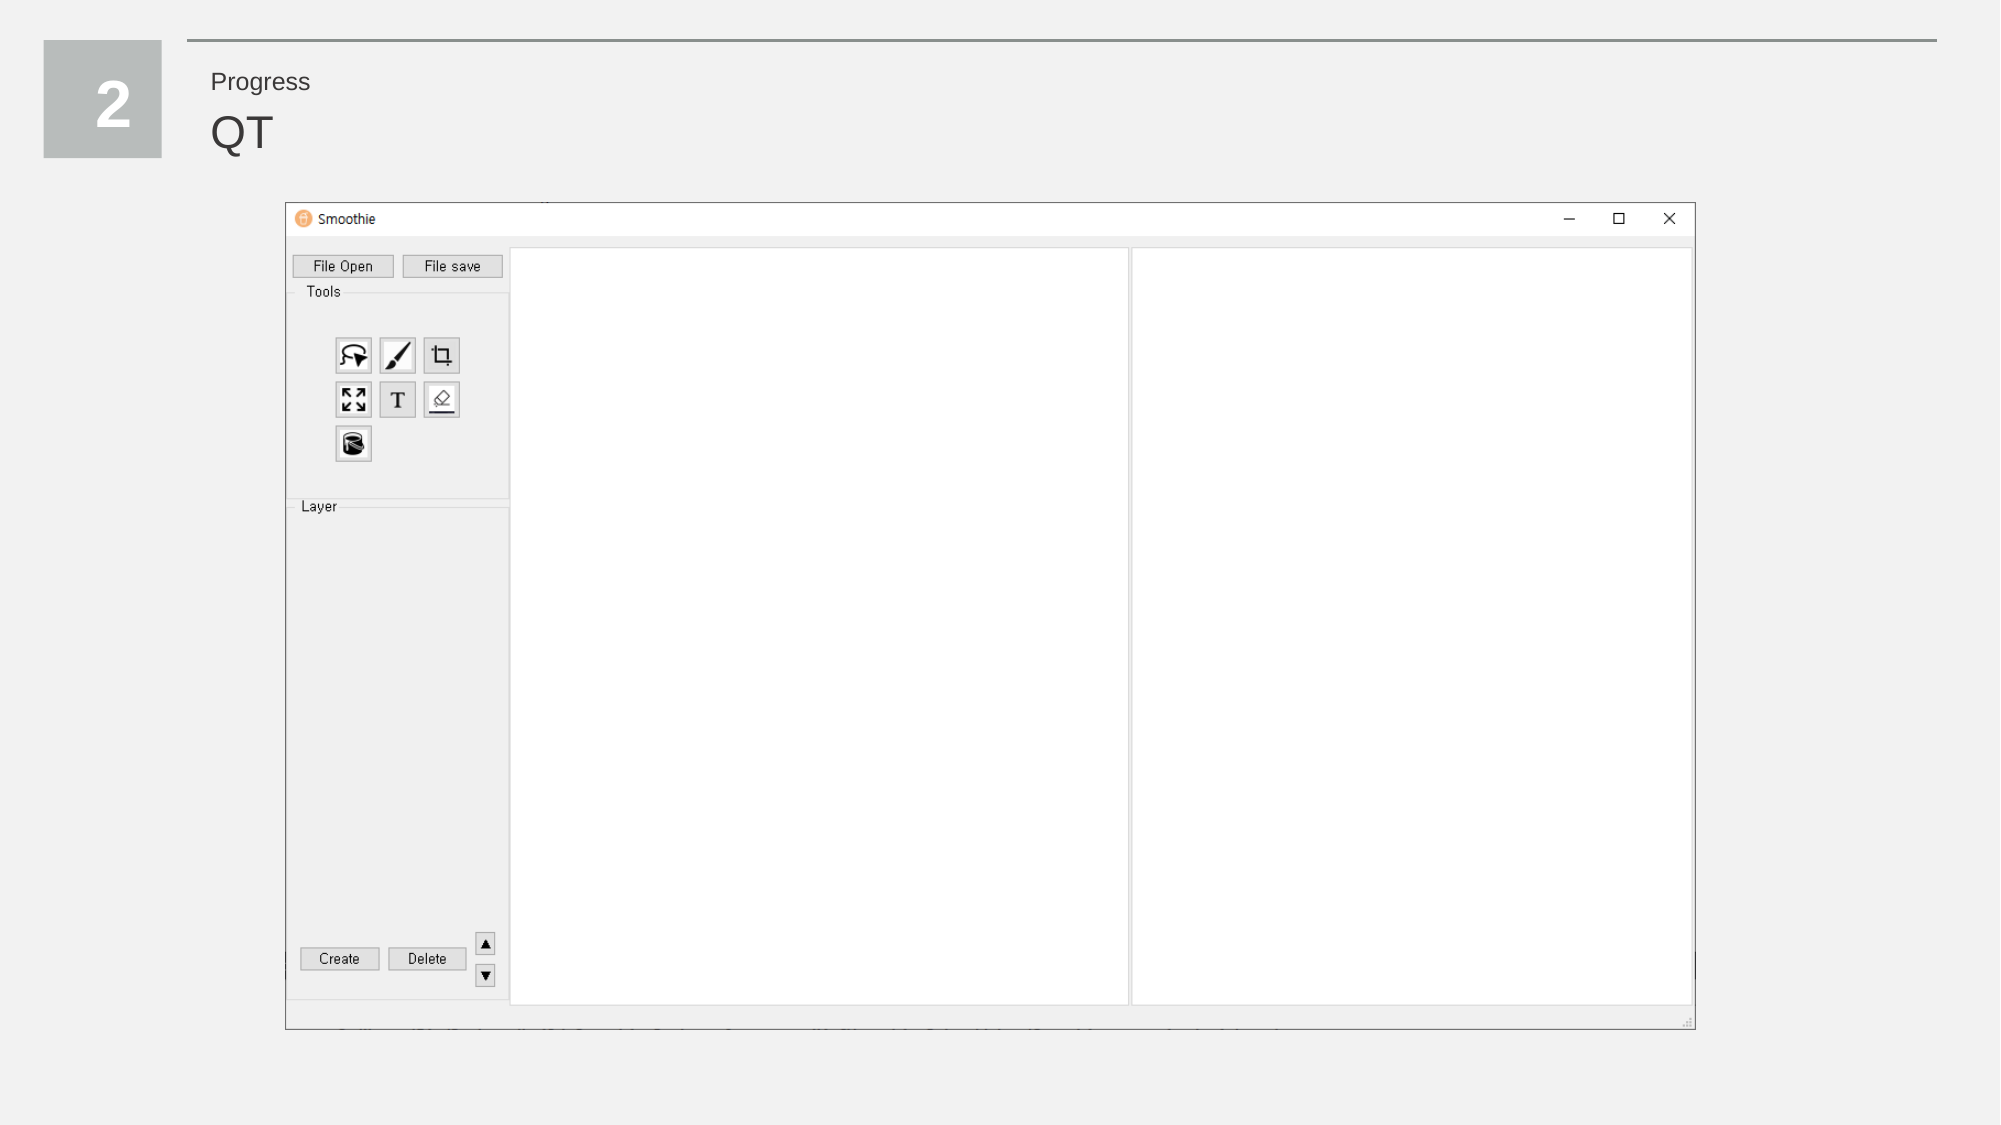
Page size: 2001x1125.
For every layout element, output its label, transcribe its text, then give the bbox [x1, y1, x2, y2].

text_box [194, 57, 377, 167]
picture [285, 202, 1696, 1030]
text_box [42, 39, 163, 159]
text_box 2 [80, 52, 123, 148]
